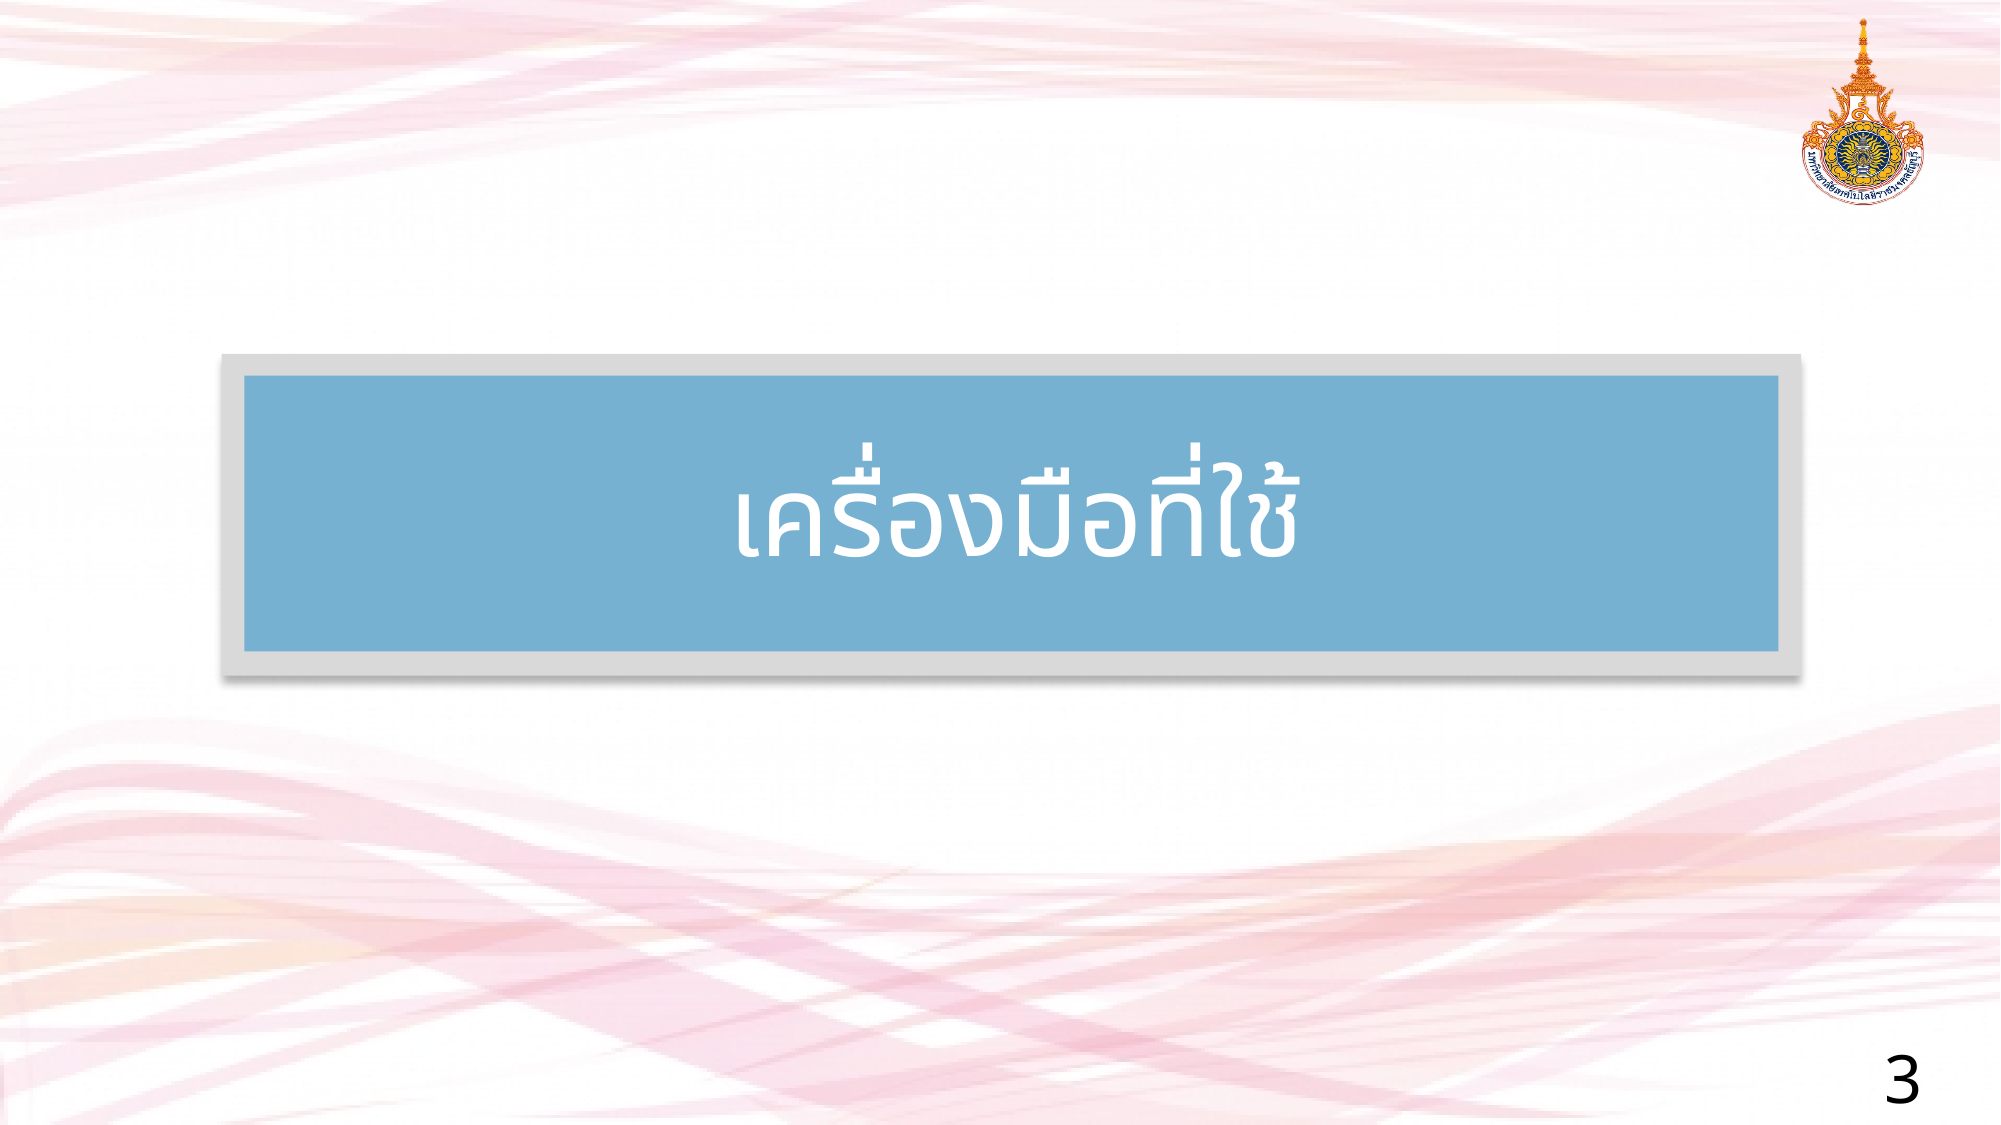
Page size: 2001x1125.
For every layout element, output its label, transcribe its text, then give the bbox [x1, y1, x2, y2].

text_box เครื่องมือที่ใช้ [232, 436, 1802, 587]
text_box 30 [1870, 1029, 1963, 1125]
text_box [242, 587, 1781, 653]
text_box [219, 352, 1803, 678]
text_box [242, 373, 1781, 436]
picture [0, 0, 2001, 1125]
